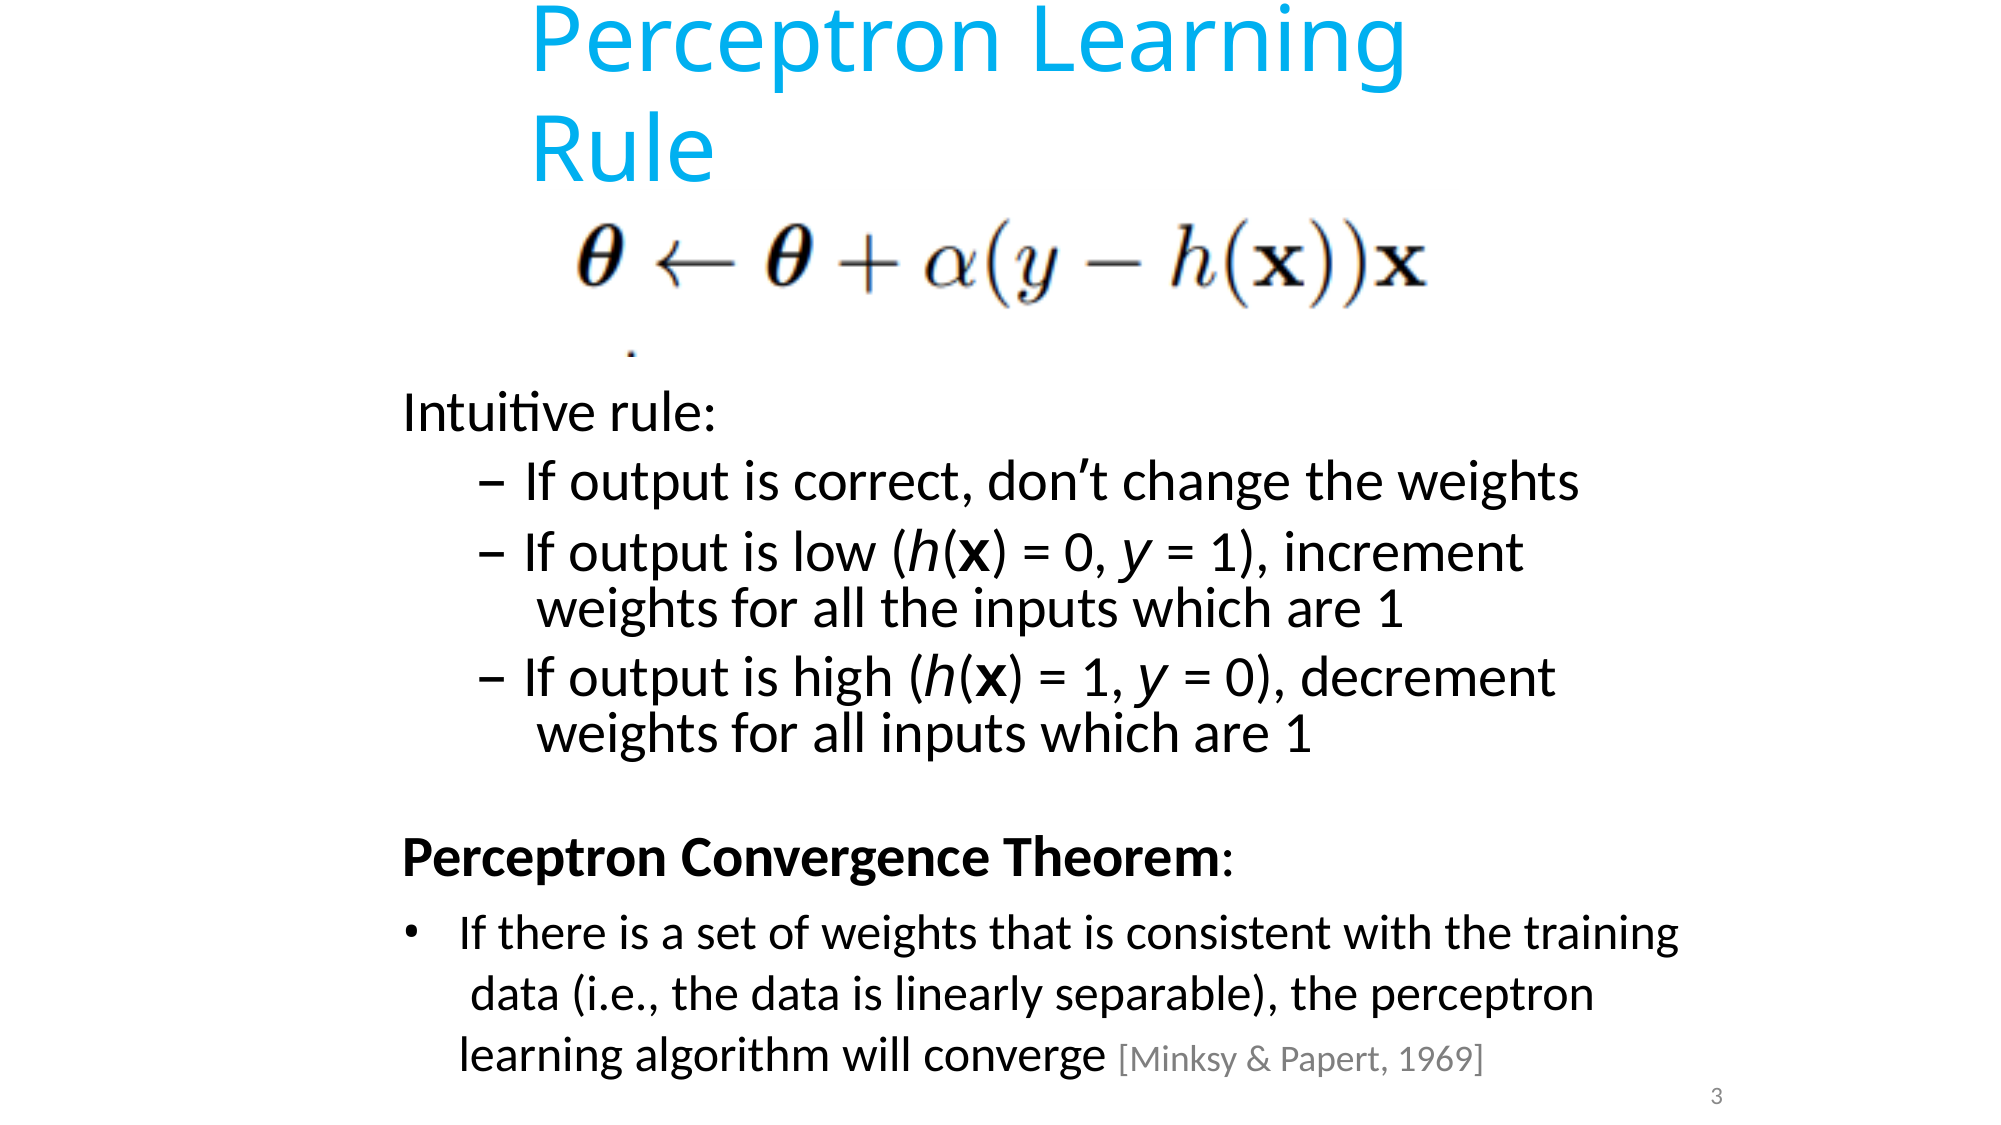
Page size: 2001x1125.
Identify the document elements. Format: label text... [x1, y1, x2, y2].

text_box Intuitive rule: If output is correct, don’t change the weights If output is low (h(x) = 0, y = 1), increment weights for all the inputs which are 1 If output is high (h(x) = 1, y = 0), decrement weights for all inputs which are 1 Perceptron Convergence Theorem: If there is a set of weights that is consistent with the training data (i.e., the data is linearly separable), the perceptron learning algorithm will converge [Minksy & Papert, 1969] [400, 162, 1690, 1081]
text_box 3 [1708, 1079, 1738, 1110]
title Perceptron Learning Rule [526, 0, 1475, 162]
picture [541, 188, 1459, 357]
